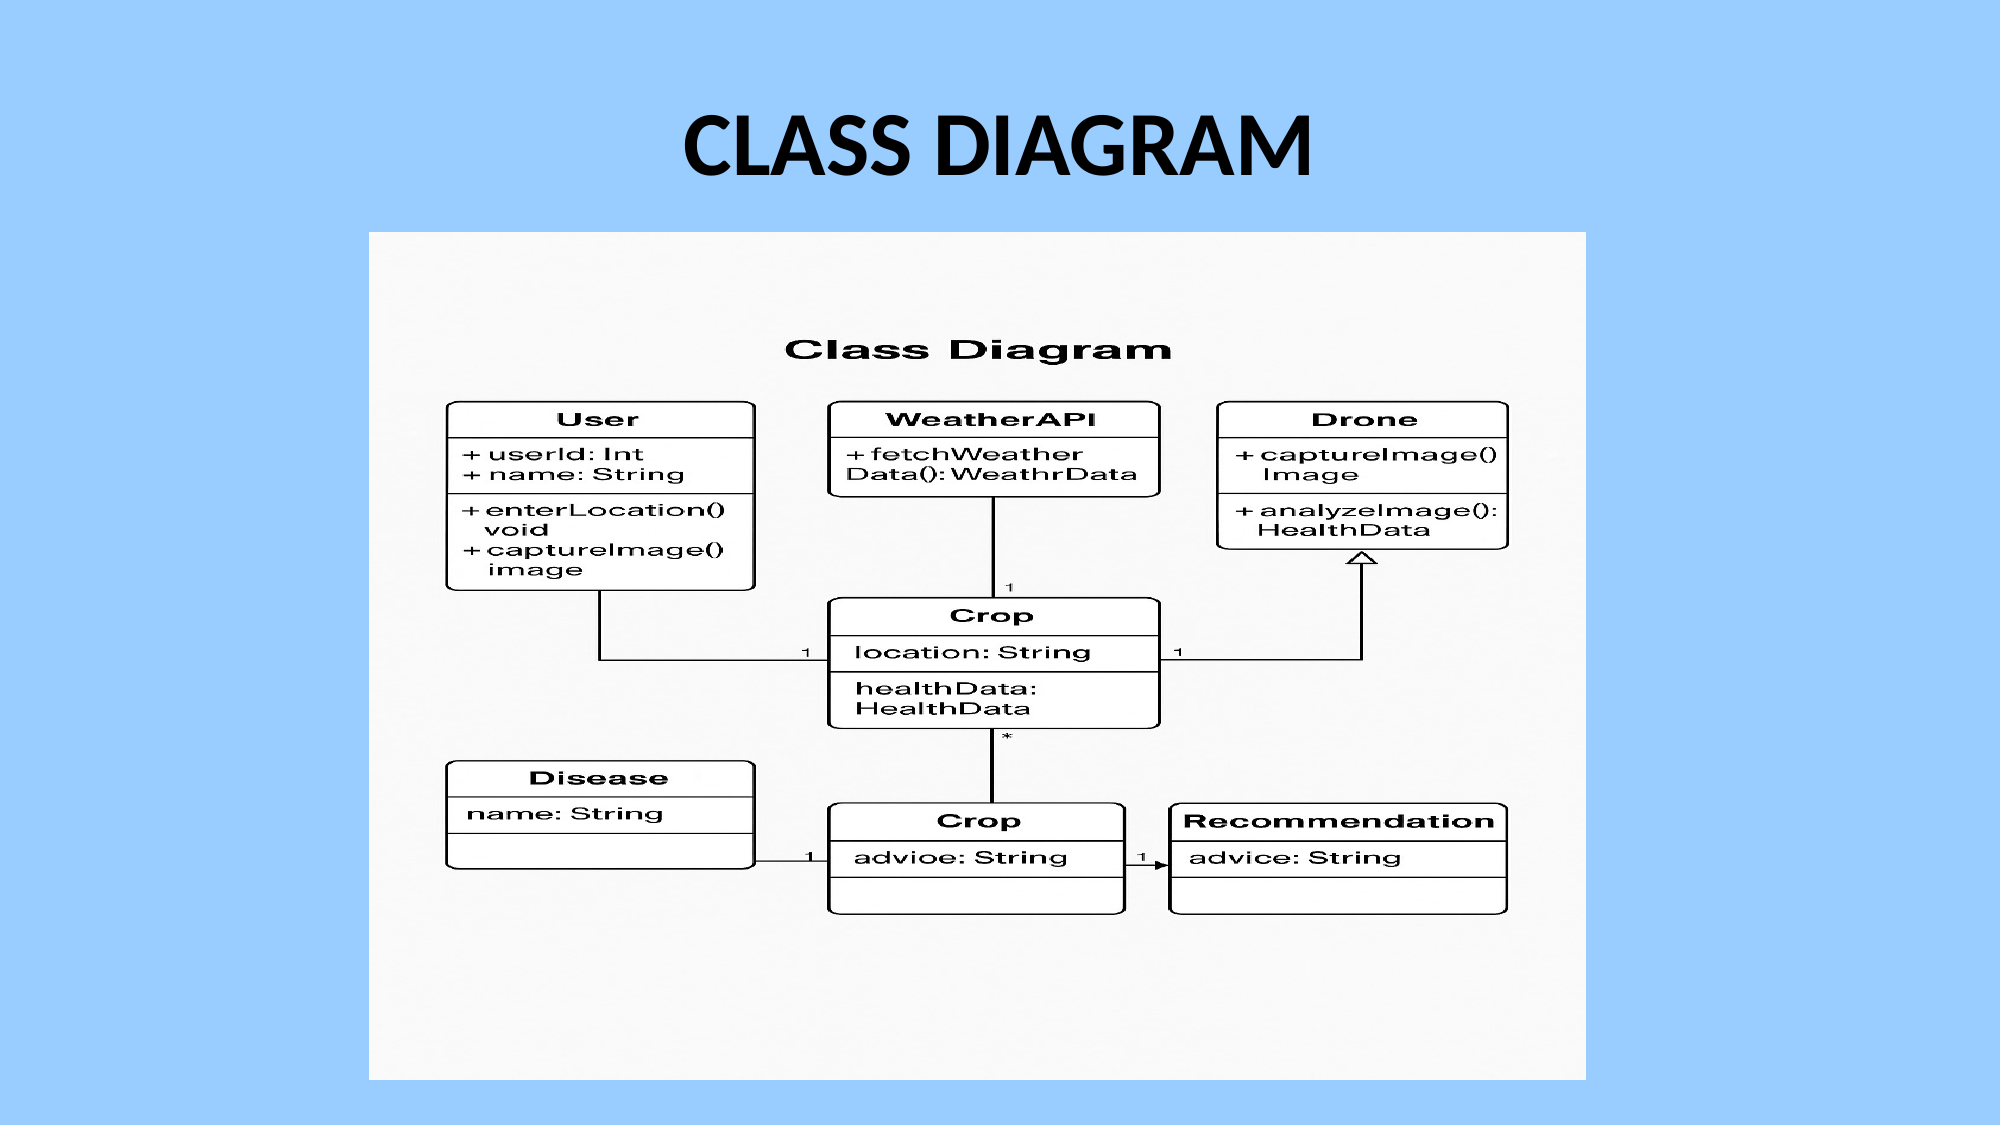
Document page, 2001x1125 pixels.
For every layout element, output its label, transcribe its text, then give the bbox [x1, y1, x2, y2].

title CLASS DIAGRAM [99, 45, 1900, 233]
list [368, 232, 1586, 1081]
